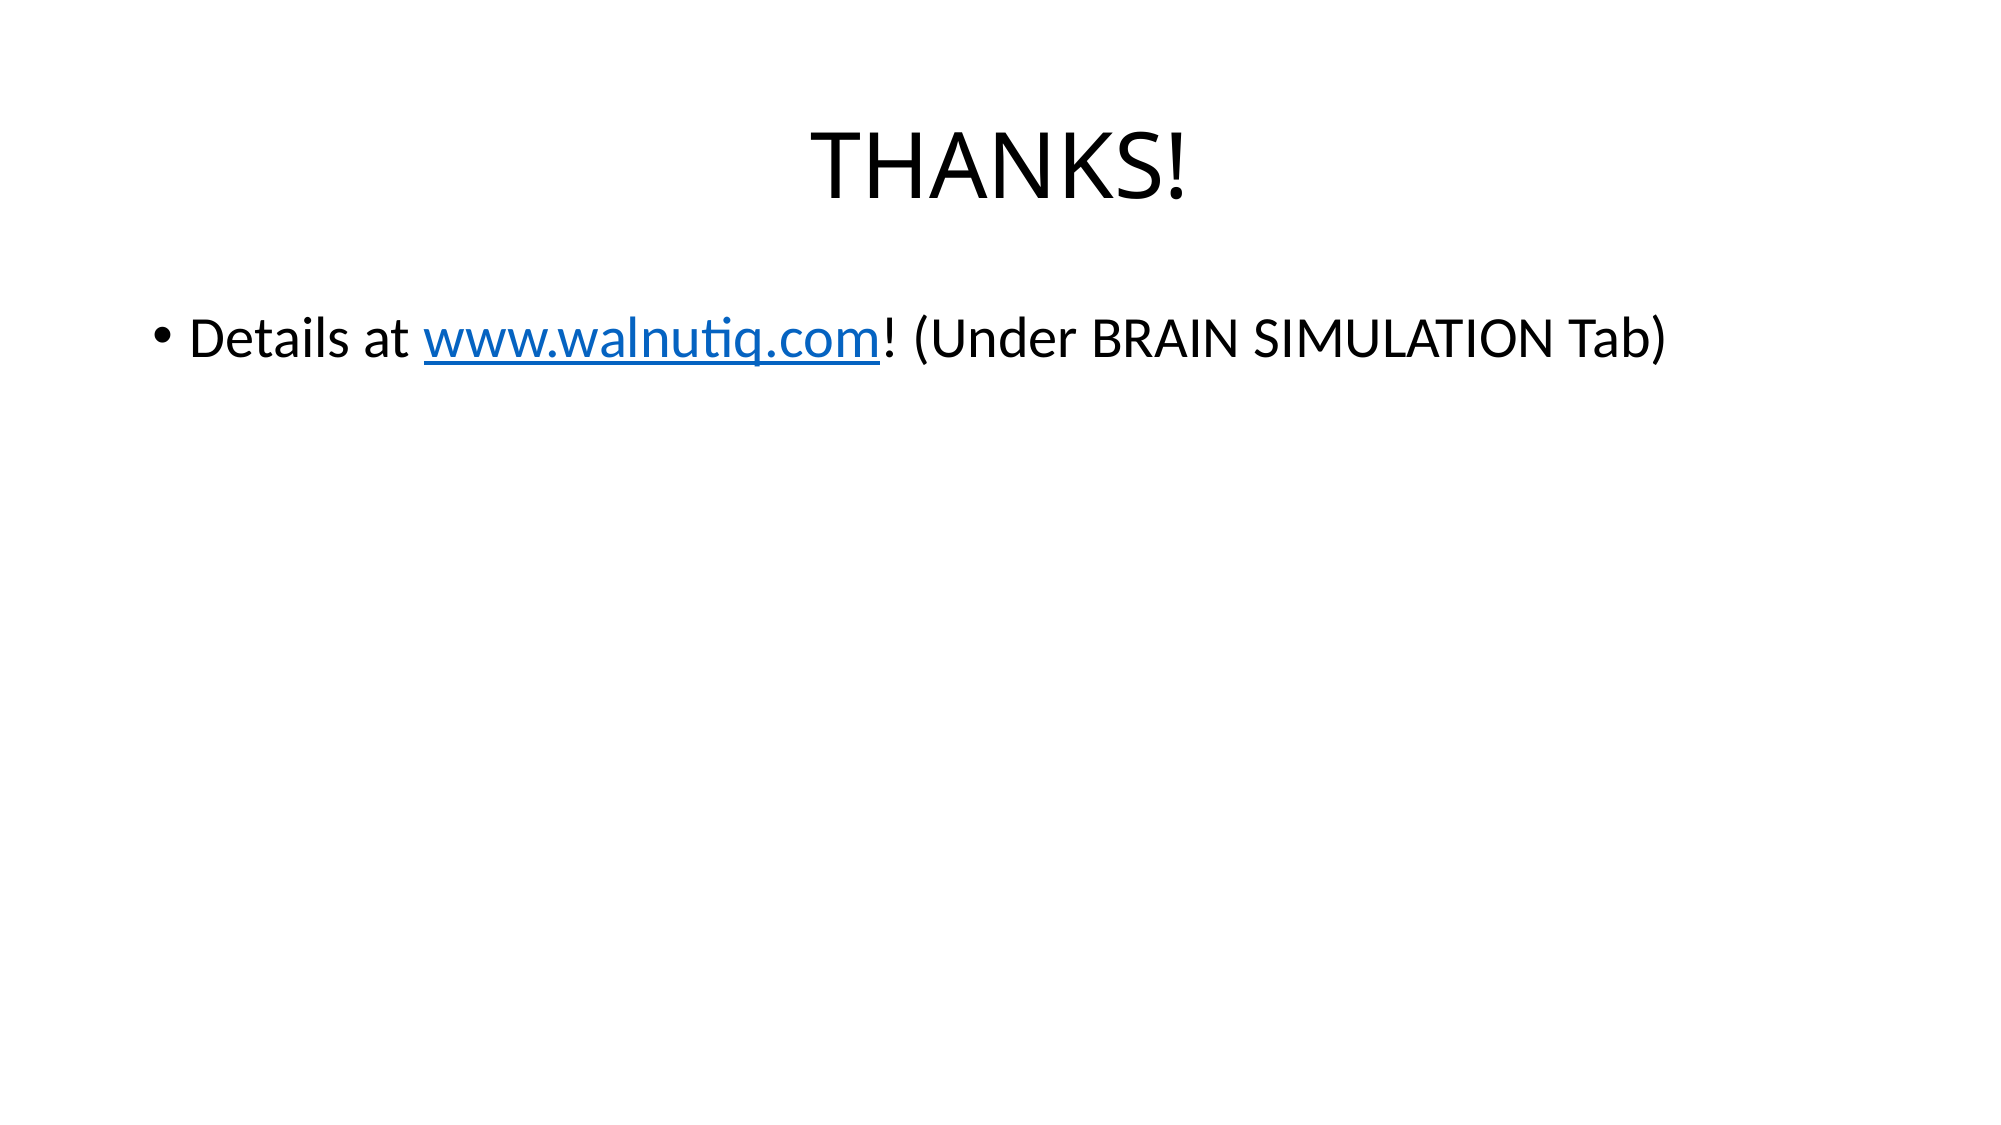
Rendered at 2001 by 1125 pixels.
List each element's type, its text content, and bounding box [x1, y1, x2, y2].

list Details at www.walnutiq.com! (Under BRAIN SIMULATION Tab) [137, 299, 1863, 1014]
title THANKS! [137, 59, 1863, 278]
